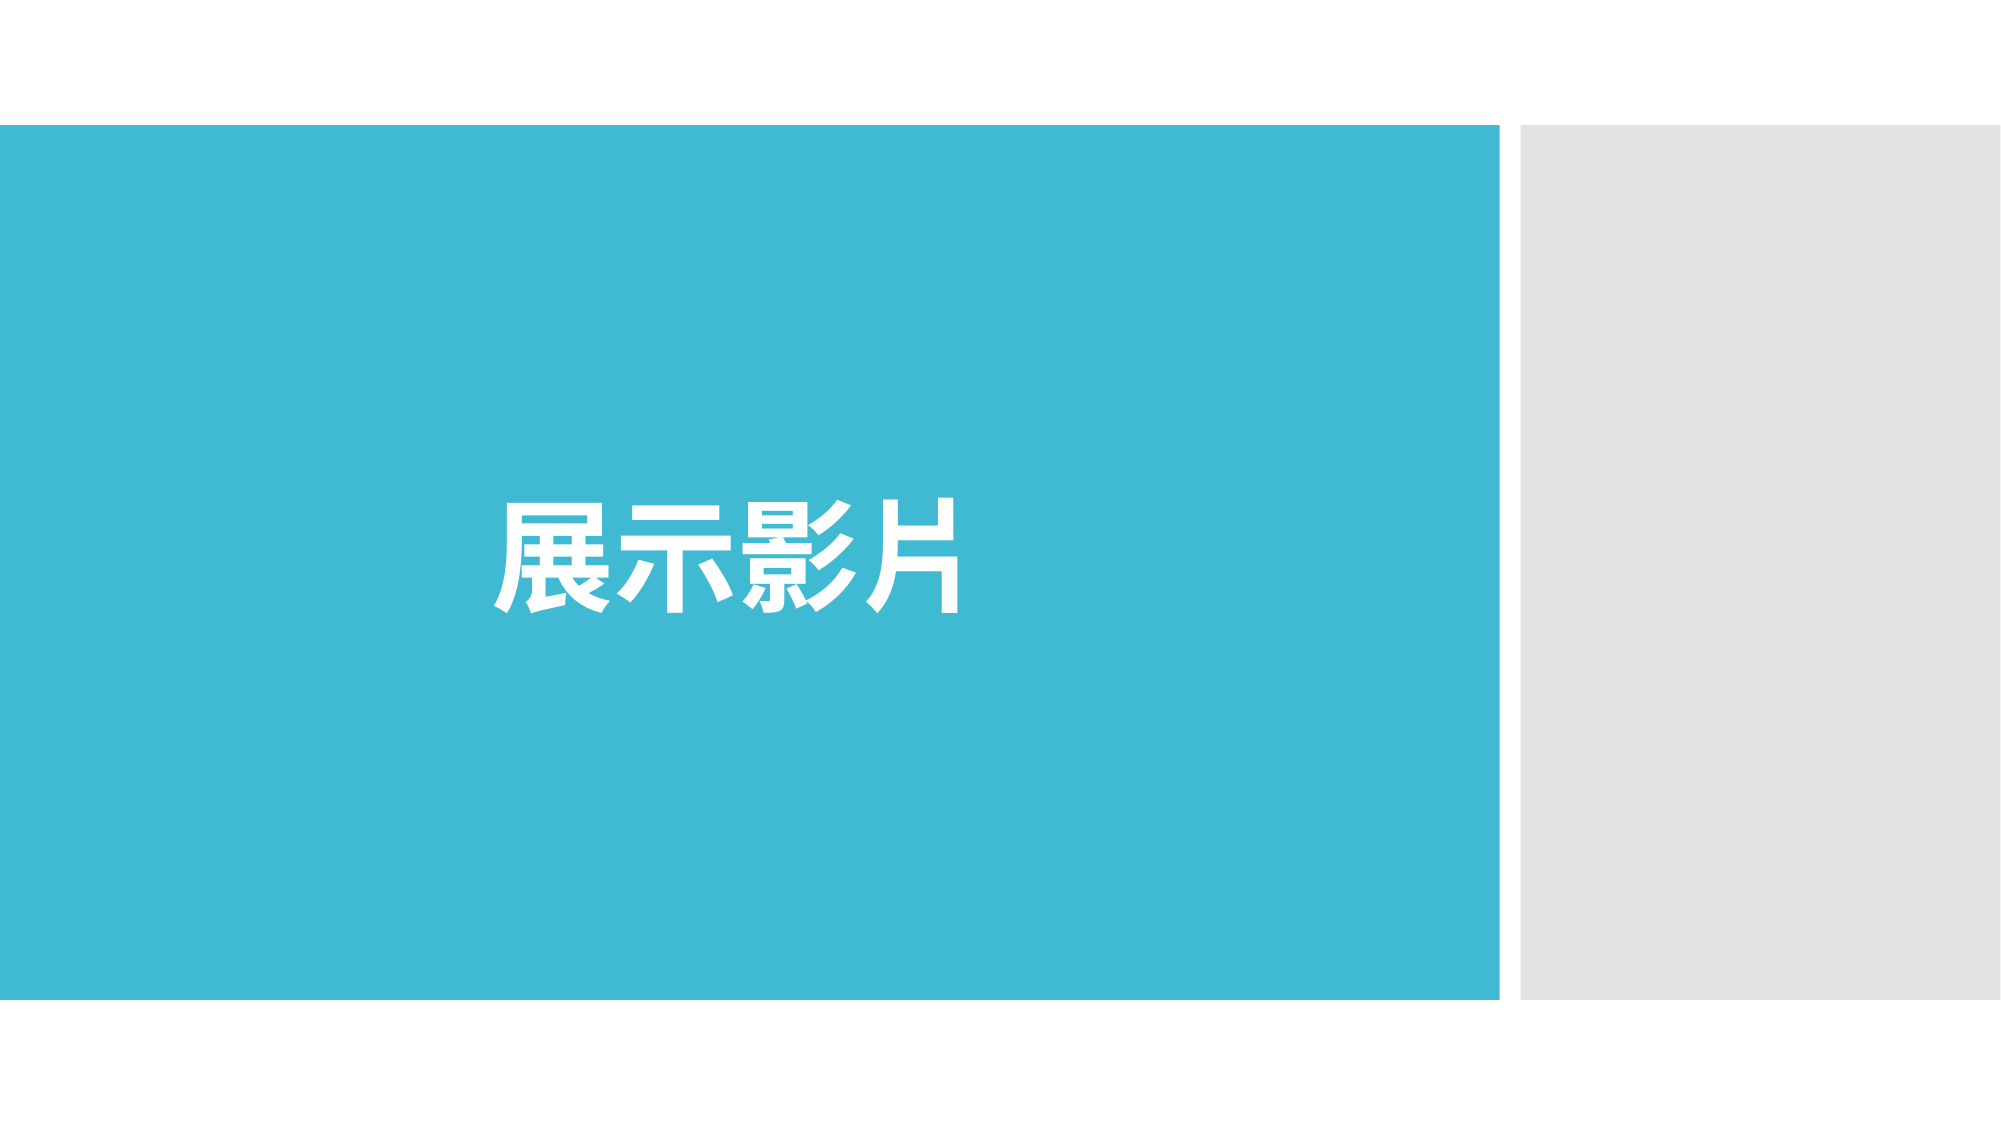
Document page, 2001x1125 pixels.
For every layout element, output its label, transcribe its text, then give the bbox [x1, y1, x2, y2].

text_box 展示影片 [0, 464, 1486, 637]
